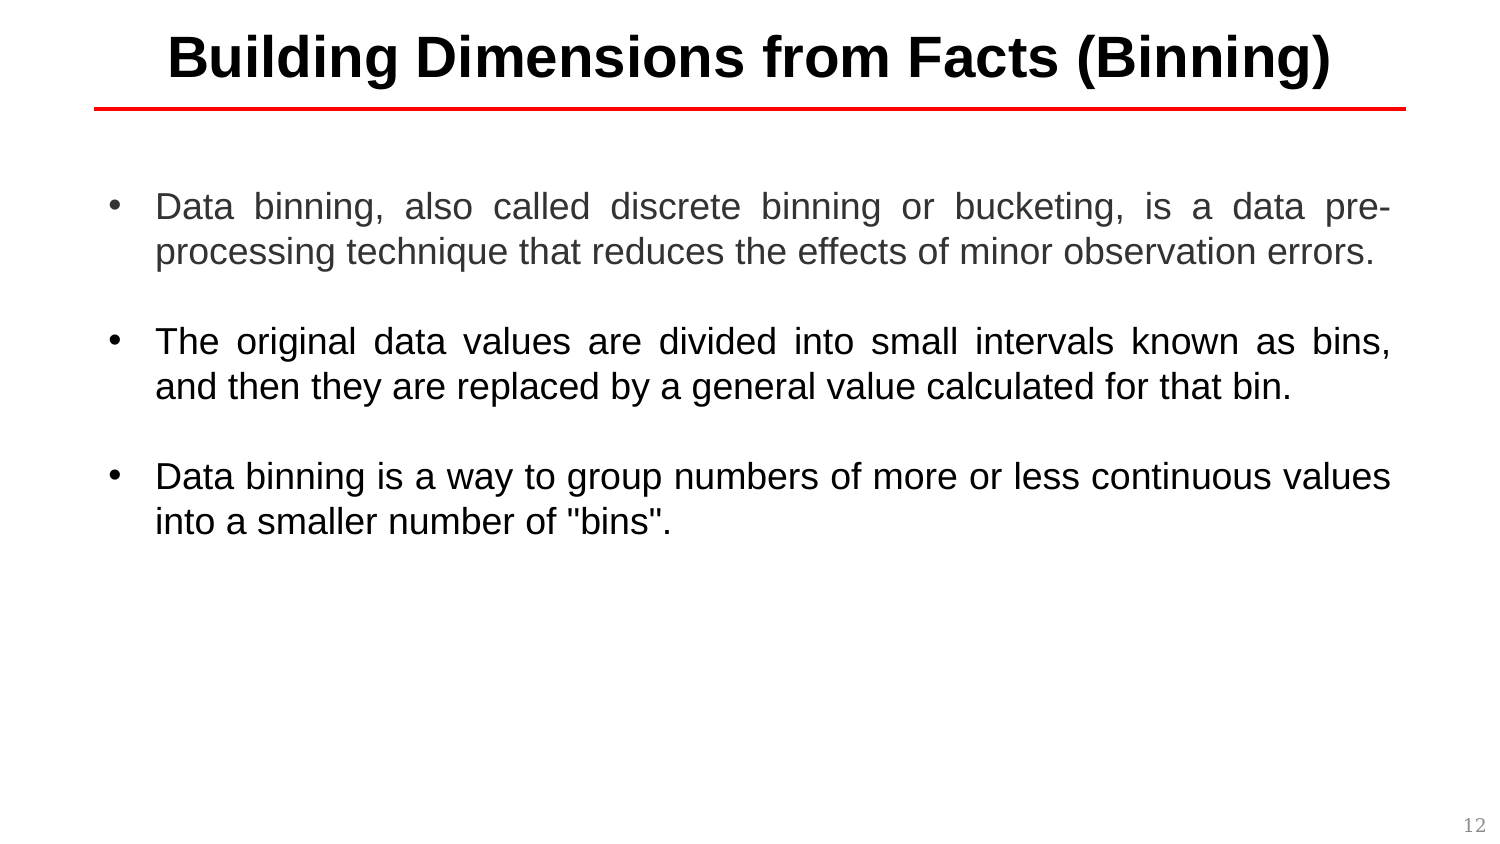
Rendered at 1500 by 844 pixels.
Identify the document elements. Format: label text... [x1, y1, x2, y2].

text_box Data binning, also called discrete binning or bucketing, is a data pre-processing technique that reduces the effects of minor observation errors. The original data values are divided into small intervals known as bins, and then they are replaced by a general value calculated for that bin. Data binning is a way to group numbers of more or less continuous values into a smaller number of "bins". [93, 174, 1407, 550]
slide_number 12 [1447, 805, 1500, 844]
text_box Building Dimensions from Facts (Binning) [93, 0, 1407, 109]
